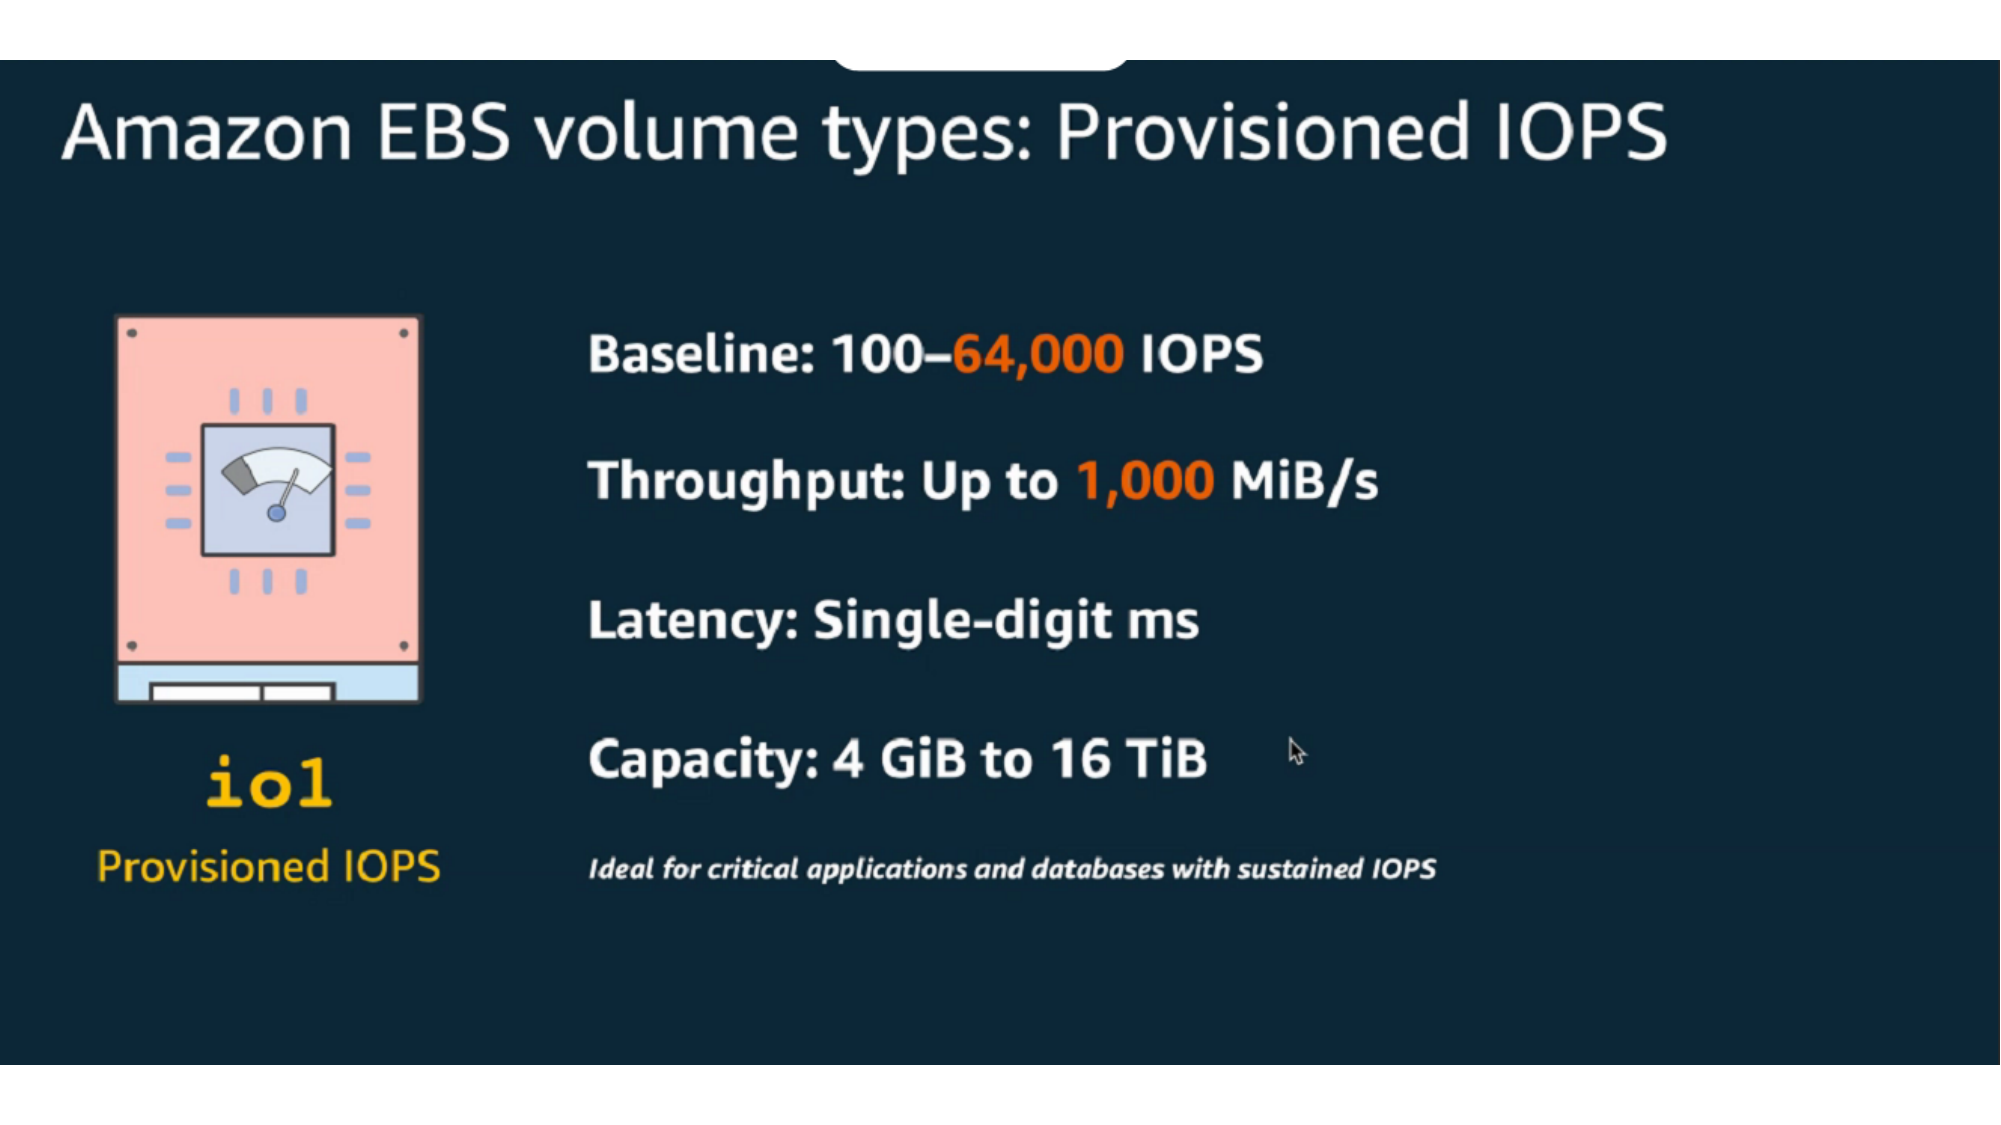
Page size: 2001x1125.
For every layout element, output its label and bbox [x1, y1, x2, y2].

picture [0, 60, 2000, 1065]
